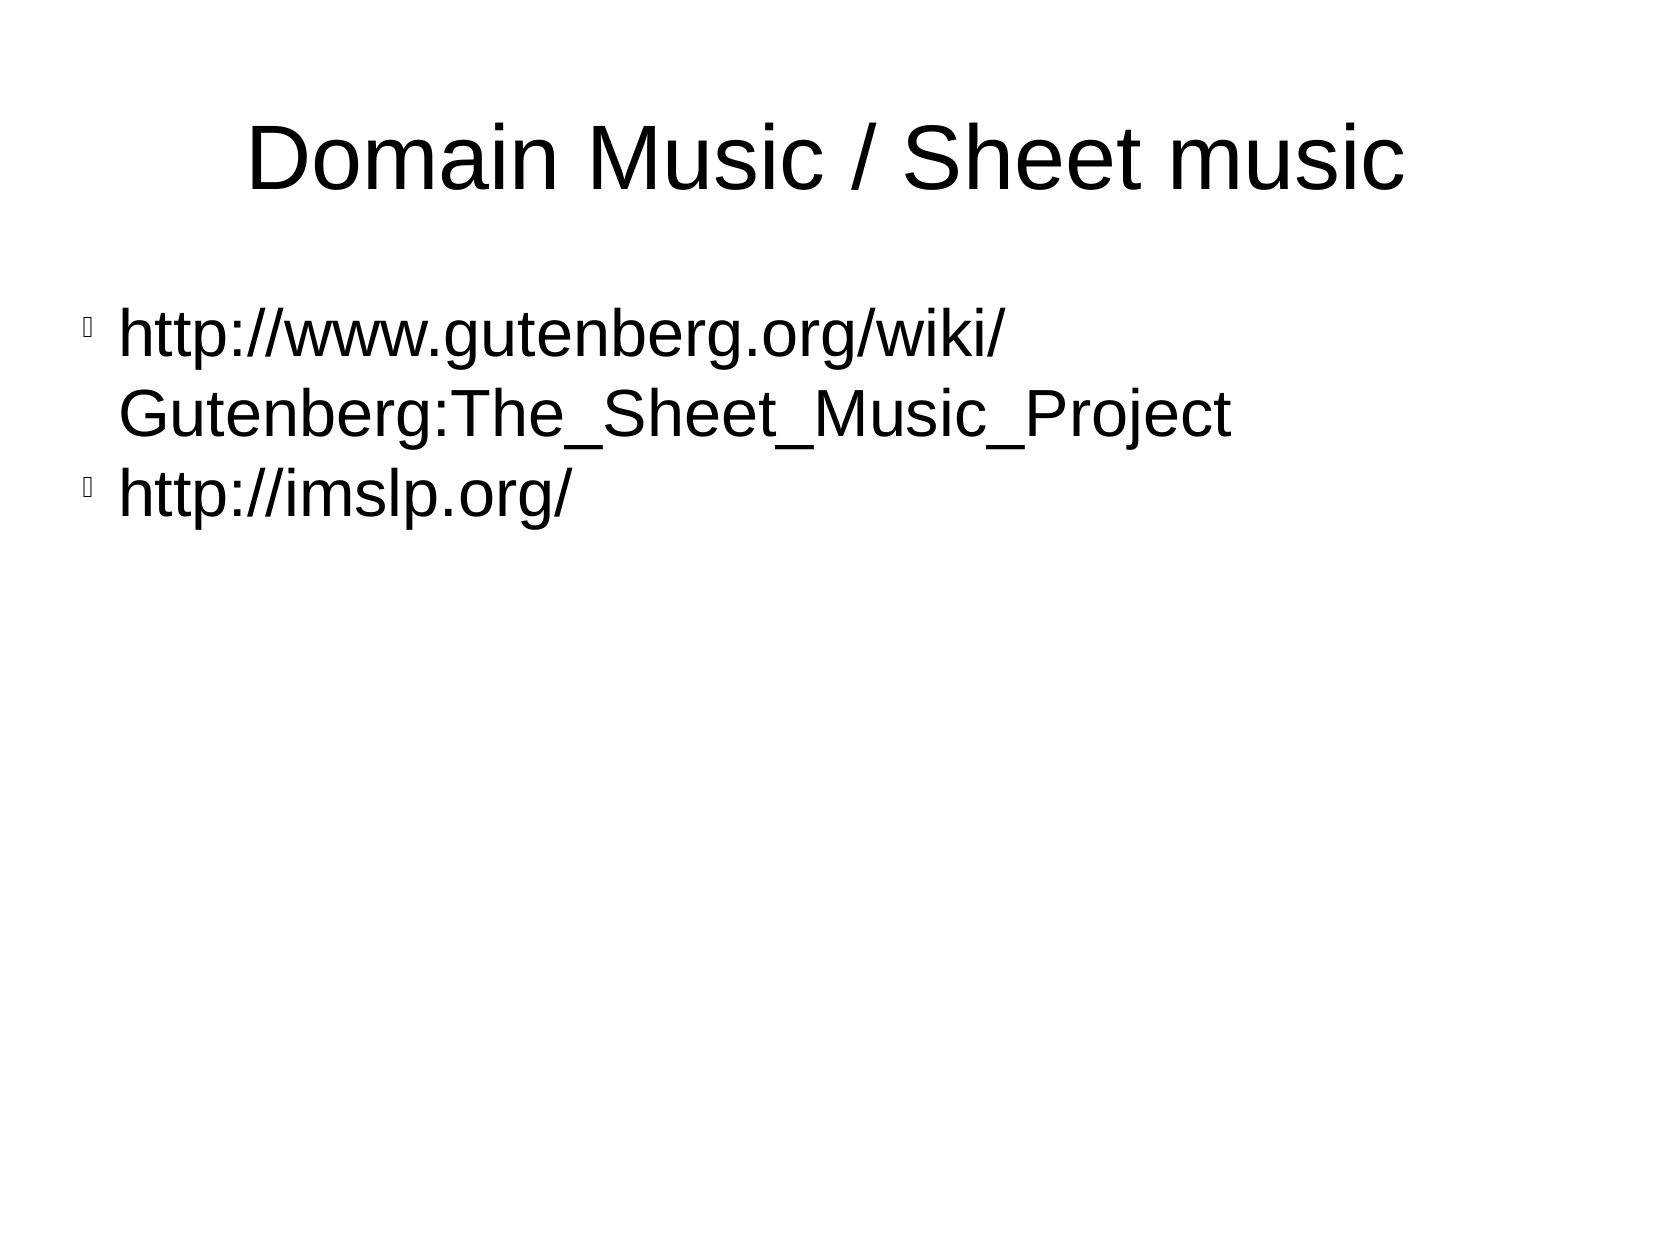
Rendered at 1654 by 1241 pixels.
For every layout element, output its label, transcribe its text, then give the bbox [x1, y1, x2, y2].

text_box http://www.gutenberg.org/wiki/Gutenberg:The_Sheet_Music_Project http://imslp.org/ [82, 290, 1571, 1010]
text_box Domain Music / Sheet music [82, 49, 1571, 257]
